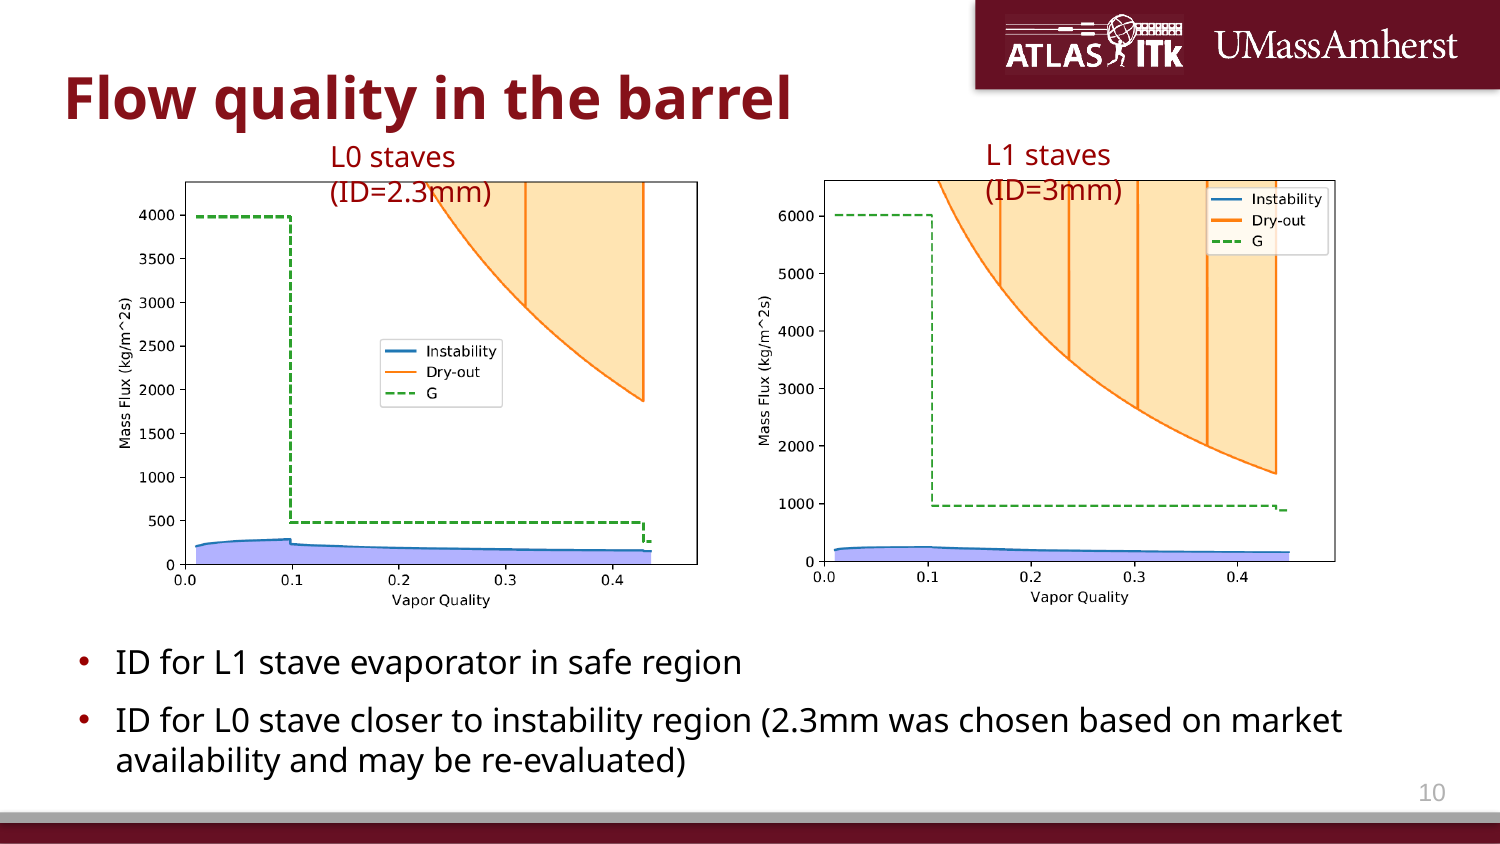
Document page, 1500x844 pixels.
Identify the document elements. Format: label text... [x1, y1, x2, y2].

picture [104, 171, 708, 610]
list ID for L1 stave evaporator in safe region ID for L0 stave closer to instability region (2.3mm was chosen based on market availability and may be re-evaluated) [63, 633, 1374, 758]
title Flow quality in the barrel [63, 51, 1264, 132]
picture [1005, 14, 1184, 51]
slide_number 9 [1111, 769, 1462, 815]
text_box L1 staves (ID=3mm) [970, 128, 1250, 163]
picture [747, 164, 1349, 611]
text_box L0 staves (ID=2.3mm) [315, 130, 629, 169]
picture [1214, 28, 1458, 59]
